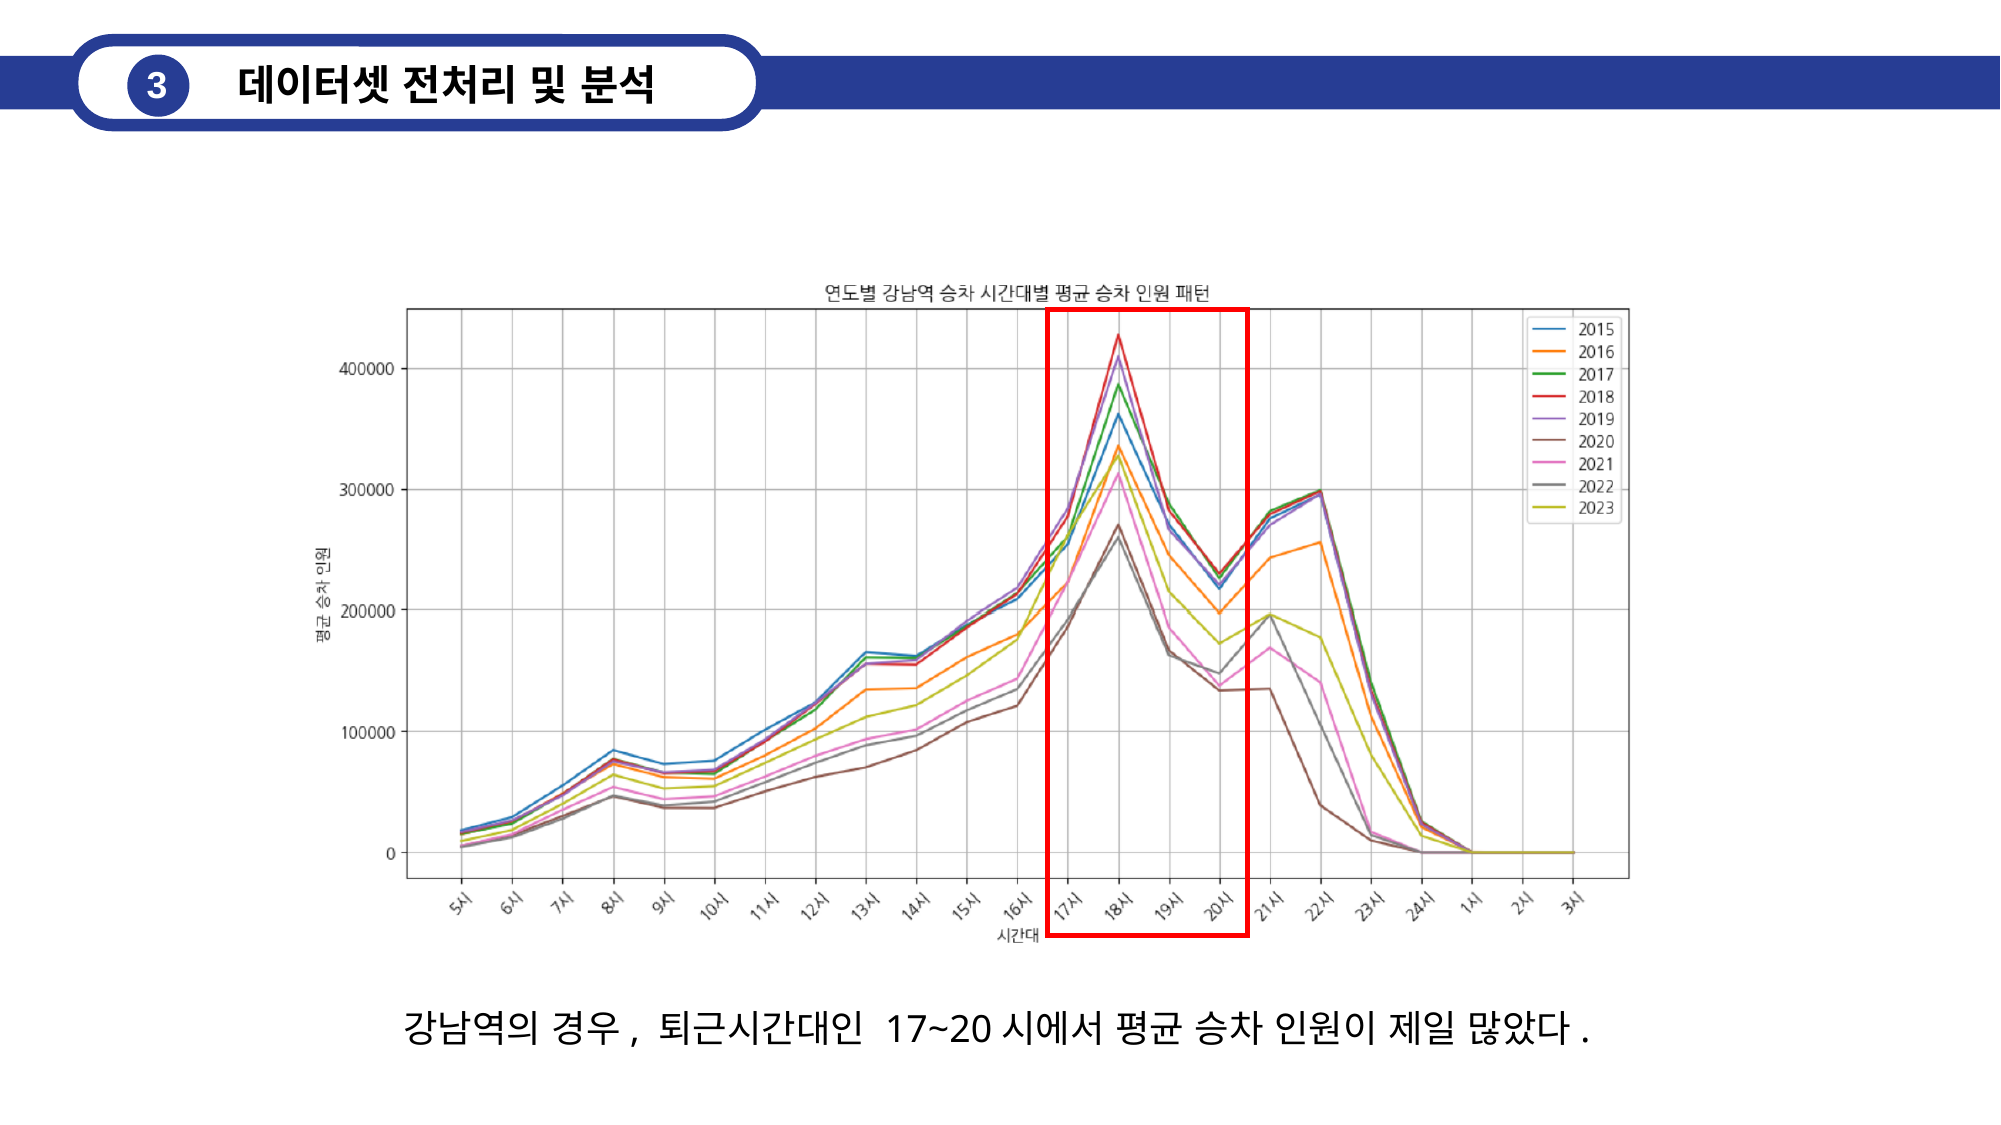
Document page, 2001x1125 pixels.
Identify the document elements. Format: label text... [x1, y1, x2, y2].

text_box [0, 55, 79, 110]
text_box [126, 68, 131, 103]
text_box 강남역의 경우, 퇴근시간대인 17~20시에서 평균 승차 인원이 제일 많았다. [388, 975, 1664, 1058]
text_box [818, 55, 2000, 110]
text_box 데이터셋 전처리 및 분석 [222, 51, 818, 117]
picture [307, 270, 1655, 953]
text_box [141, 55, 191, 118]
text_box 3 [131, 53, 168, 113]
text_box [71, 39, 751, 127]
